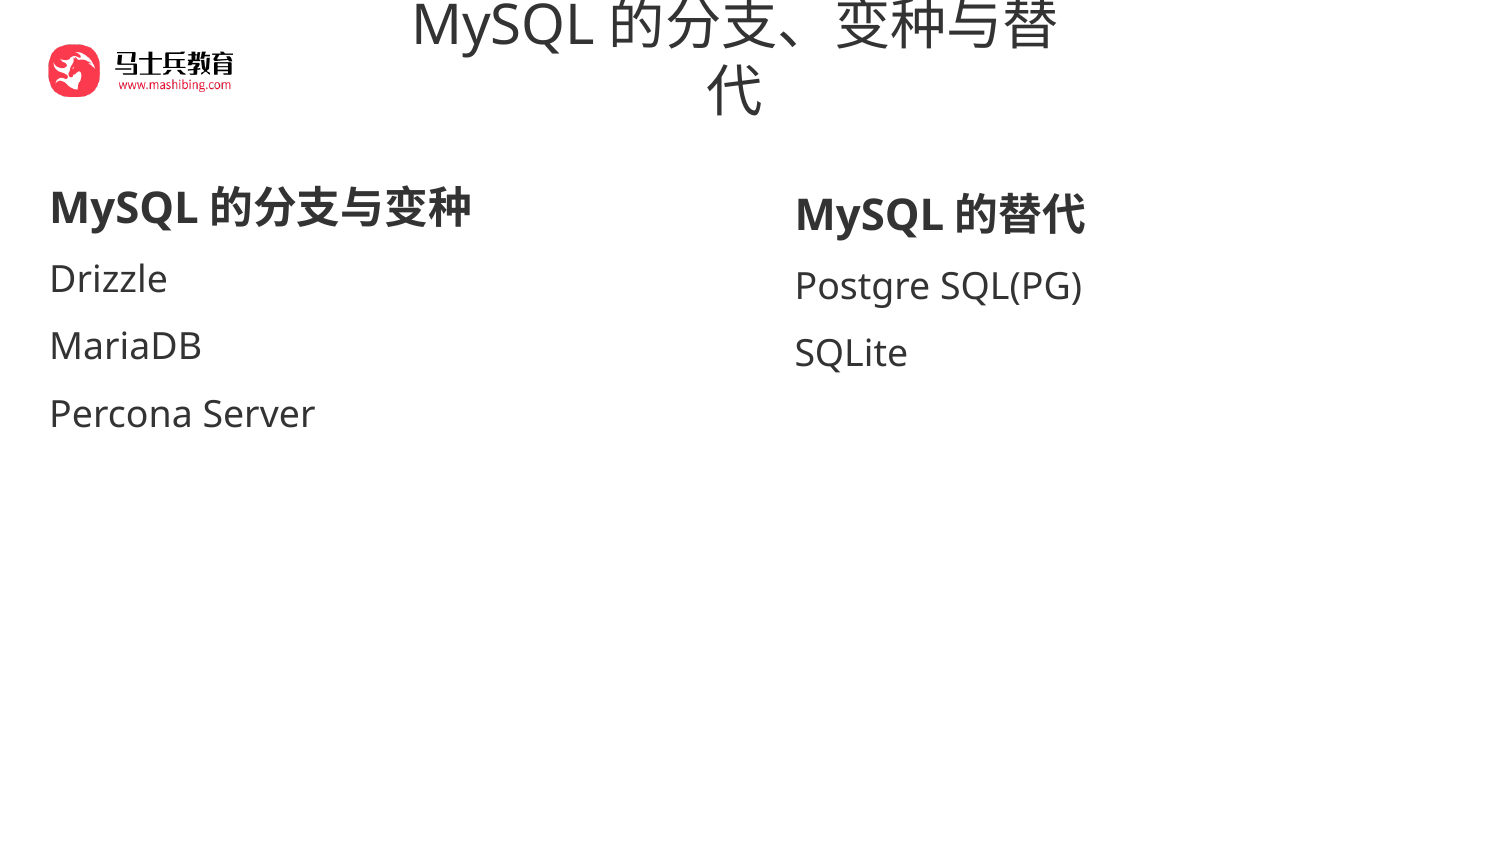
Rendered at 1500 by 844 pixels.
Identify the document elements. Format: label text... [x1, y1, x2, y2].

text_box MySQL的分支、变种与替代 [376, 0, 1094, 111]
text_box MySQL的替代 Postgre SQL(PG) SQLite [779, 138, 1191, 398]
text_box MySQL的分支与变种 Drizzle MariaDB Percona Server [34, 128, 510, 460]
picture [46, 43, 233, 98]
